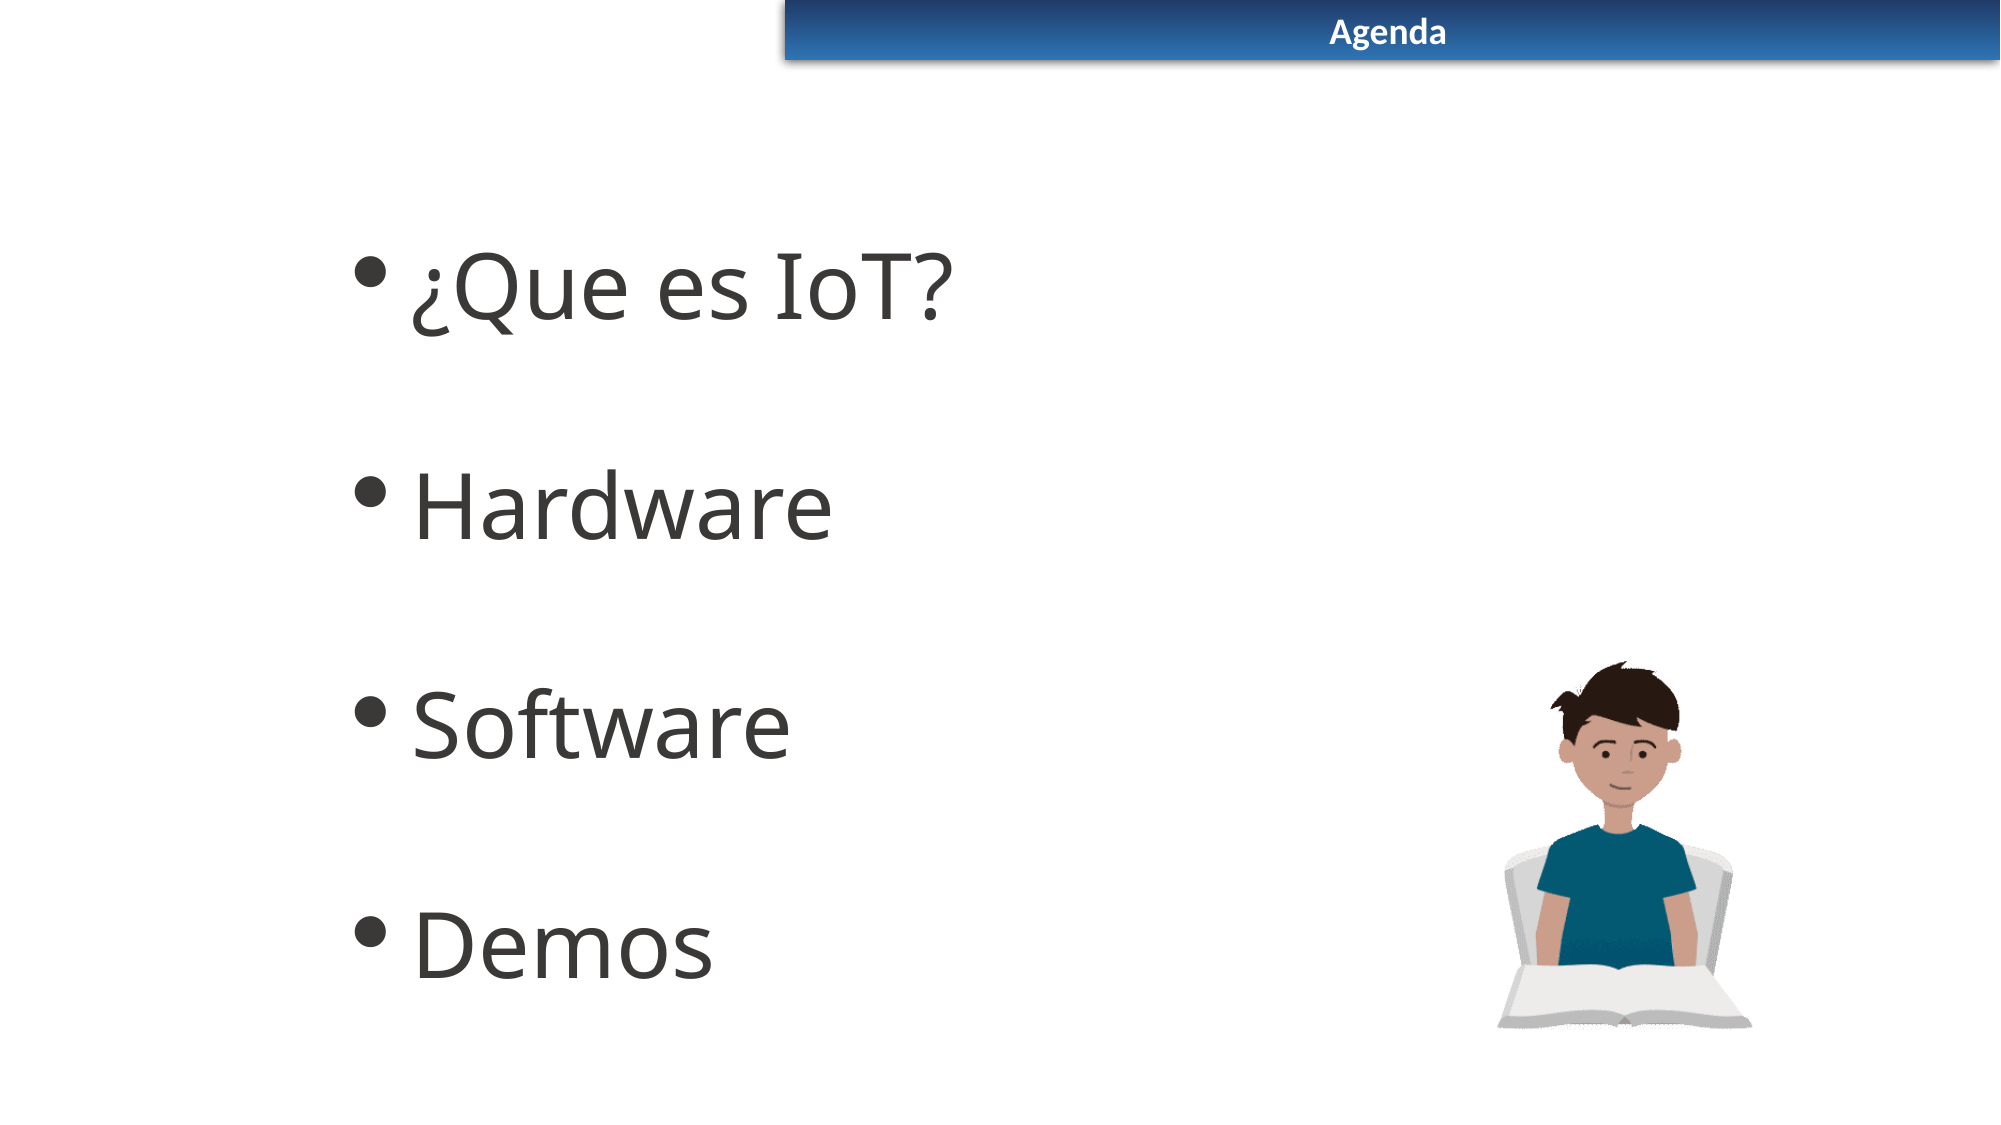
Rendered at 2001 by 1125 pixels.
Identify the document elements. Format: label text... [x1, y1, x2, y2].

text_box ¿Que es IoT? Hardware Software Demos [340, 110, 1147, 1005]
picture [1433, 644, 1804, 1094]
text_box Agenda [785, 0, 2000, 60]
